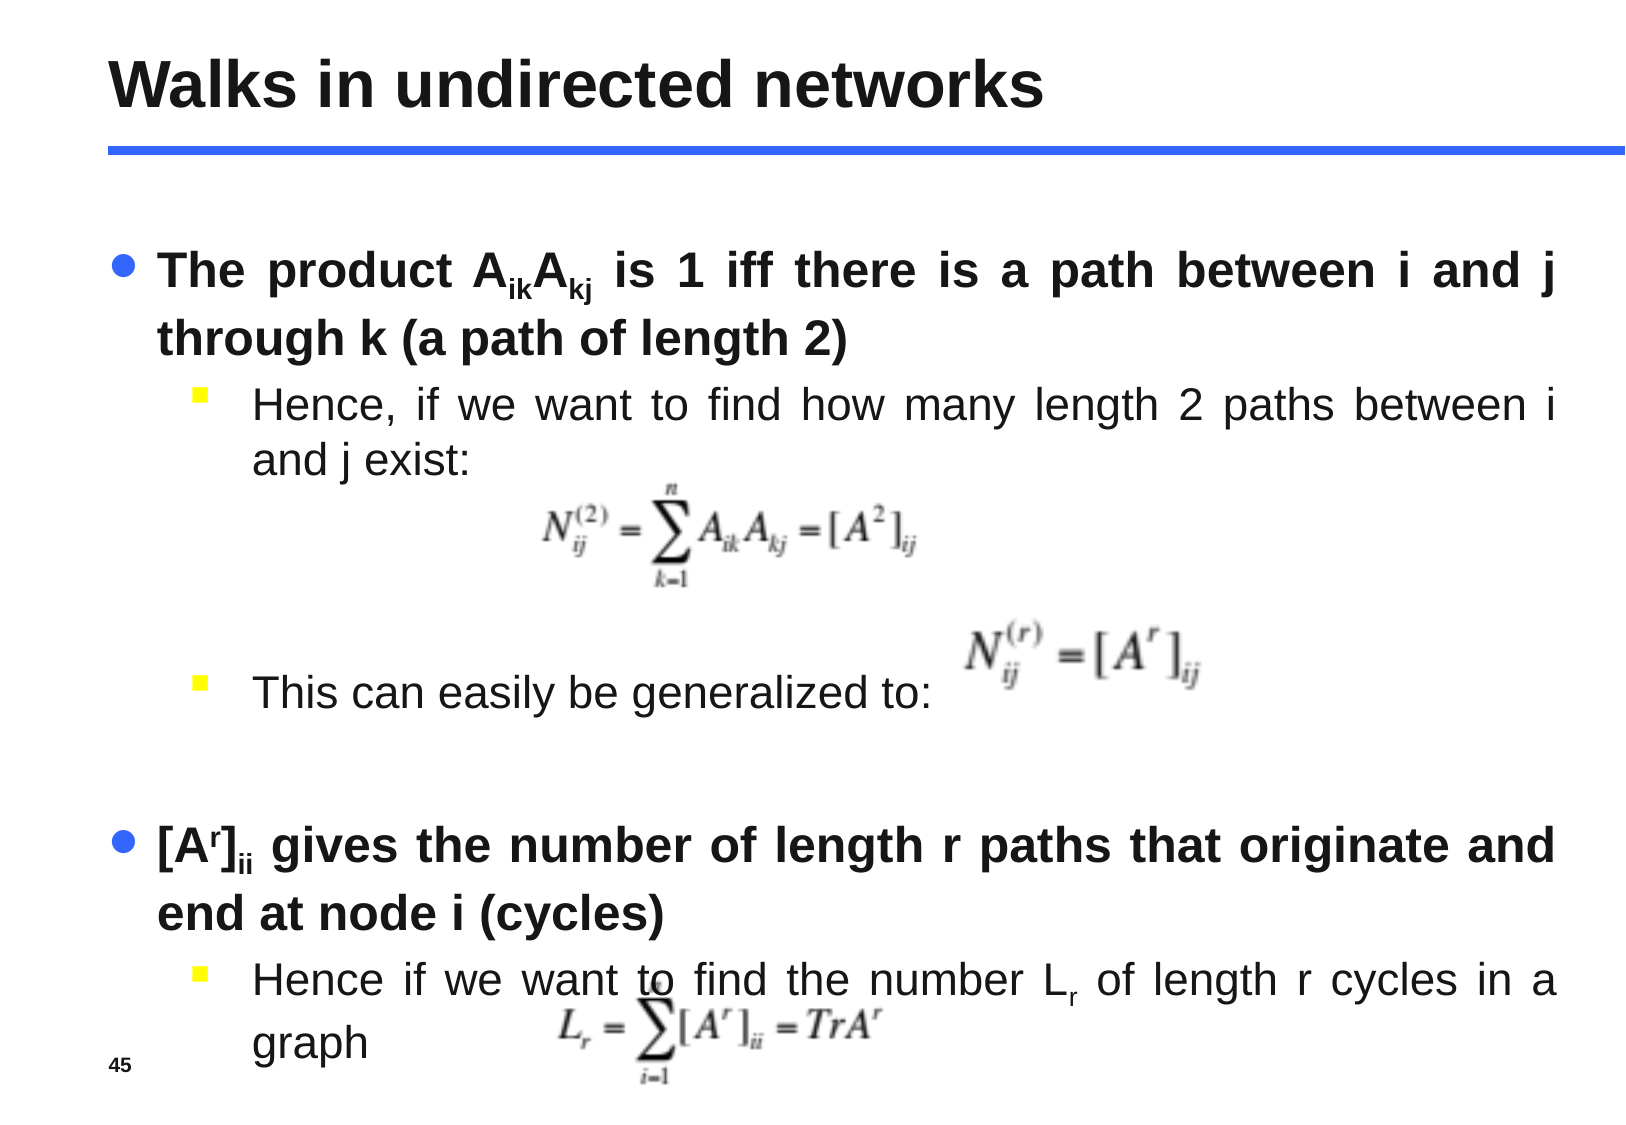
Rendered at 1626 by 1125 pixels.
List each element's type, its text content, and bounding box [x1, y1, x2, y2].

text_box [551, 963, 886, 1089]
list The product AikAkj is 1 iff there is a path between i and j through k (a path of length 2) Hence, if we want to find how many length 2 paths between i and j exist: This can easily be generalized to: [Ar]ii gives the number of length r paths that originate and end at node i (cycles) Hence if we want to find the number Lr of length r cycles in a graph [108, 236, 1558, 975]
slide_number 45 [108, 1051, 188, 1077]
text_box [957, 609, 1209, 695]
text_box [535, 466, 922, 591]
title Walks in undirected networks [108, 30, 1558, 131]
